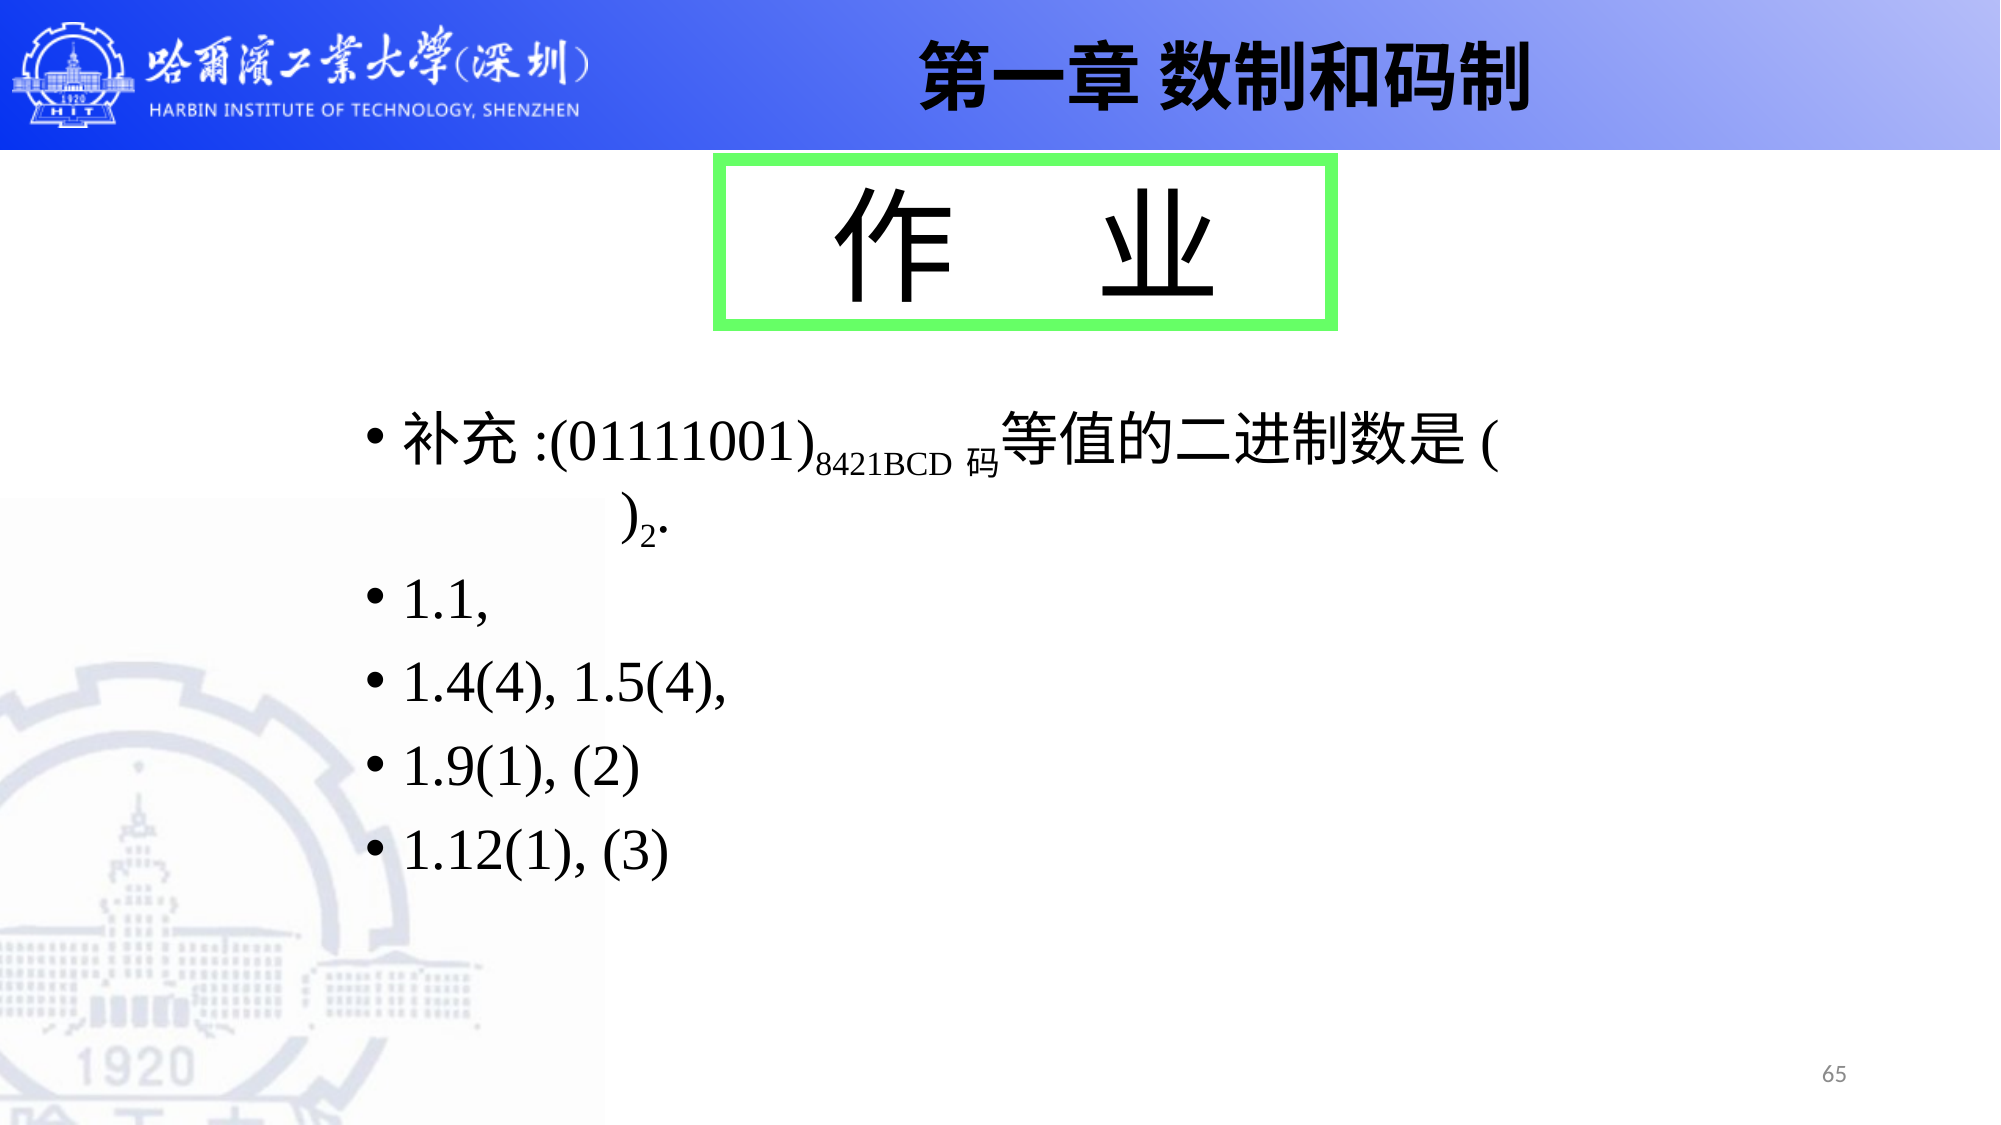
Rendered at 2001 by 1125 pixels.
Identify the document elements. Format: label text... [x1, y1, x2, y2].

text_box 作 业 [719, 159, 1332, 325]
picture [12, 22, 588, 128]
text_box 第一章 数制和码制 [681, 11, 1769, 149]
list 补充:(01111001)8421BCD码等值的二进制数是( )2. 1.1, 1.4(4), 1.5(4), 1.9(1), (2) 1.12(1), (3) [350, 396, 1626, 1105]
picture [0, 498, 605, 1125]
slide_number 65 [1412, 1042, 1863, 1103]
